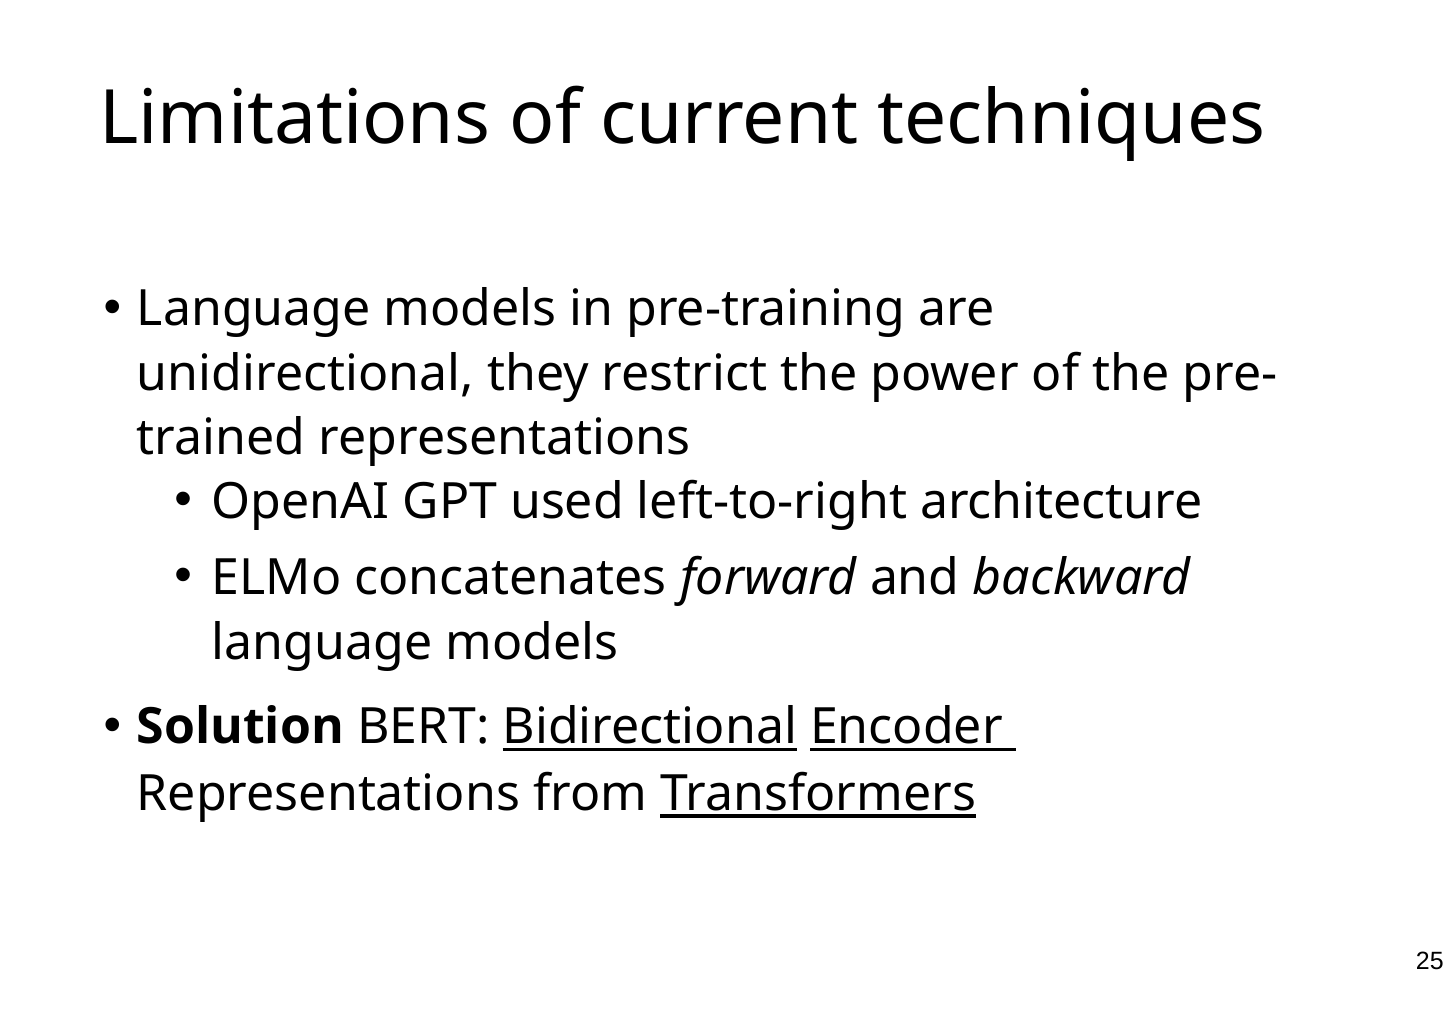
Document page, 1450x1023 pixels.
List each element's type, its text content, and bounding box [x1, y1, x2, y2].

slide_number 25 [1356, 944, 1444, 1023]
text_box Limitations of current techniques [97, 66, 1404, 182]
text_box Language models in pre-training are unidirectional, they restrict the power of the pre-trained representations OpenAI GPT used left-to-right architecture ELMo concatenates forward and backward language models Solution BERT: Bidirectional Encoder Representations from Transformers [97, 261, 1345, 879]
